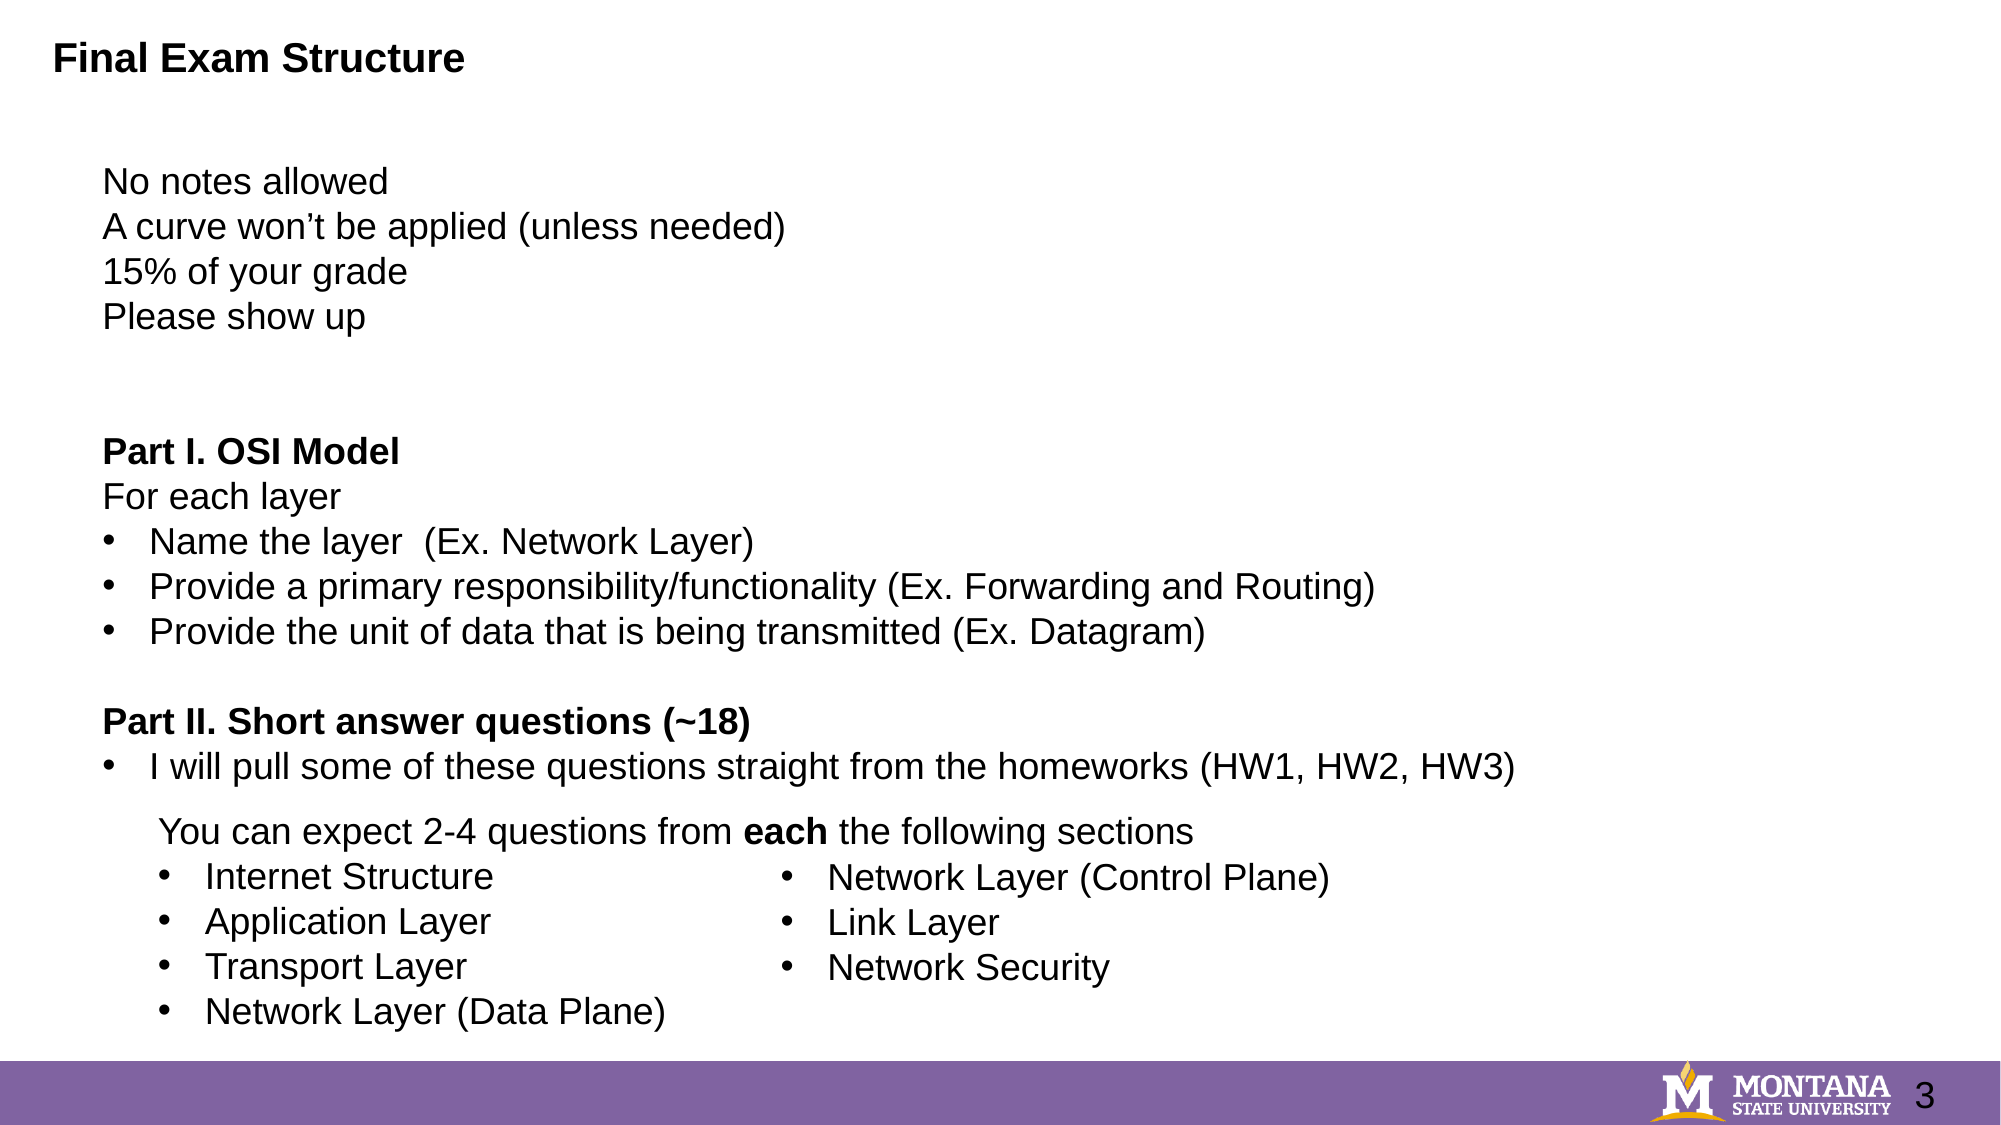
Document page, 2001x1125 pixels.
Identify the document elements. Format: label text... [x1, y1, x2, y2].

picture [1650, 1060, 1891, 1122]
title Final Exam Structure [16, 16, 940, 220]
text_box Network Layer (Control Plane) Link Layer Network Security [765, 845, 1346, 996]
text_box You can expect 2-4 questions from each the following sections Internet Structure Application Layer Transport Layer Network Layer (Data Plane) [143, 799, 1210, 1040]
slide_number 3 [1887, 1072, 1994, 1125]
text_box No notes allowed A curve won’t be applied (unless needed) 15% of your grade Please show up Part I. OSI Model For each layer Name the layer (Ex. Network Layer) Provide a primary responsibility/functionality (Ex. Forwarding and Routing) Provide the unit of data that is being transmitted (Ex. Datagram) Part II. Short answer questions (~18) I will pull some of these questions straight from the homeworks (HW1, HW2, HW3) [87, 149, 1563, 840]
